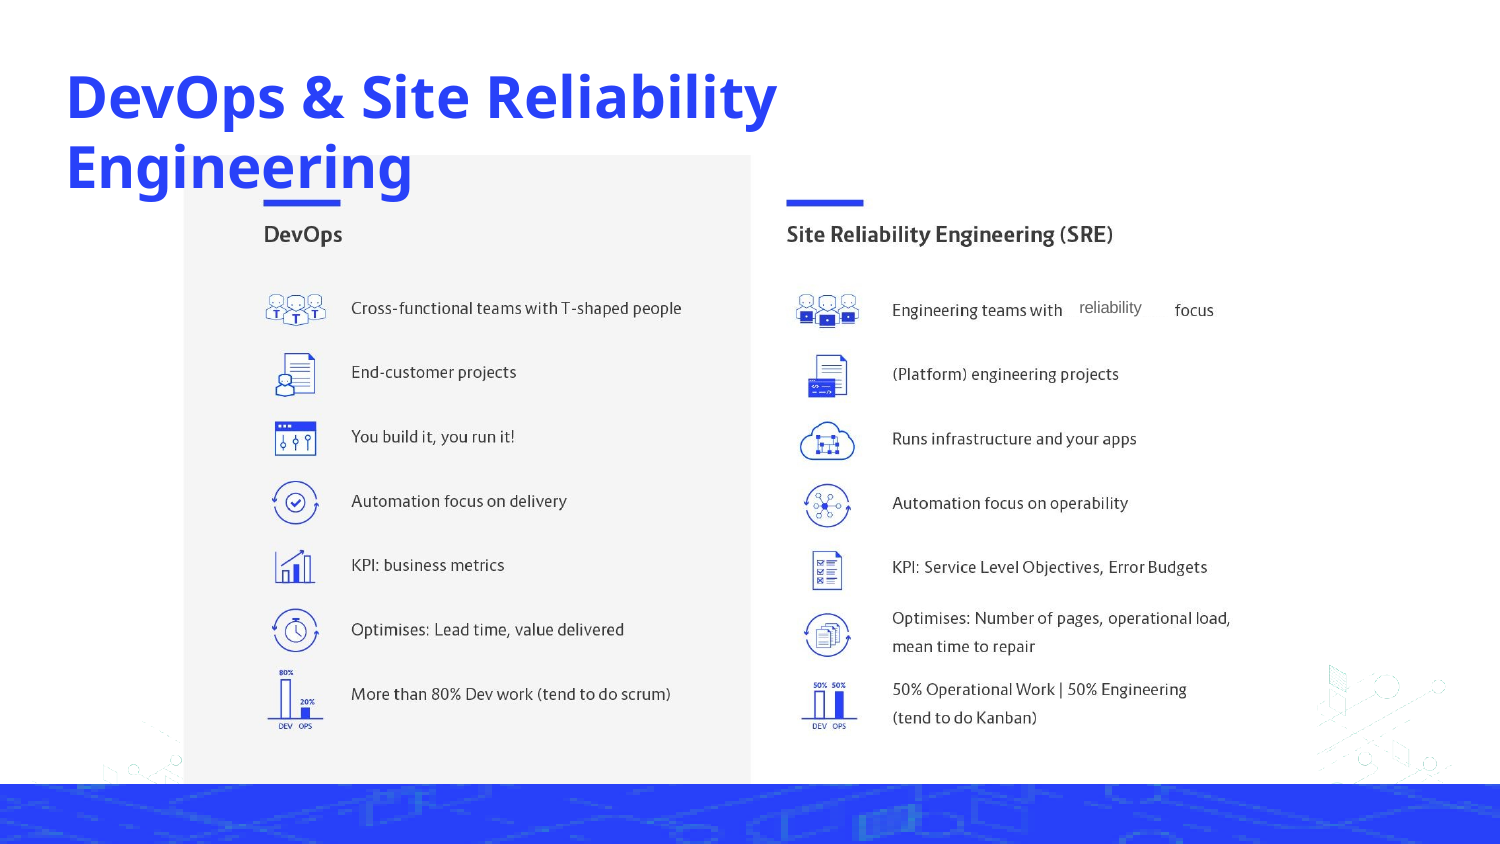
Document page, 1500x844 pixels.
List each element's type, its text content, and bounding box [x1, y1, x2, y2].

picture [0, 154, 1500, 844]
title DevOps & Site Reliability Engineering [63, 57, 1141, 201]
